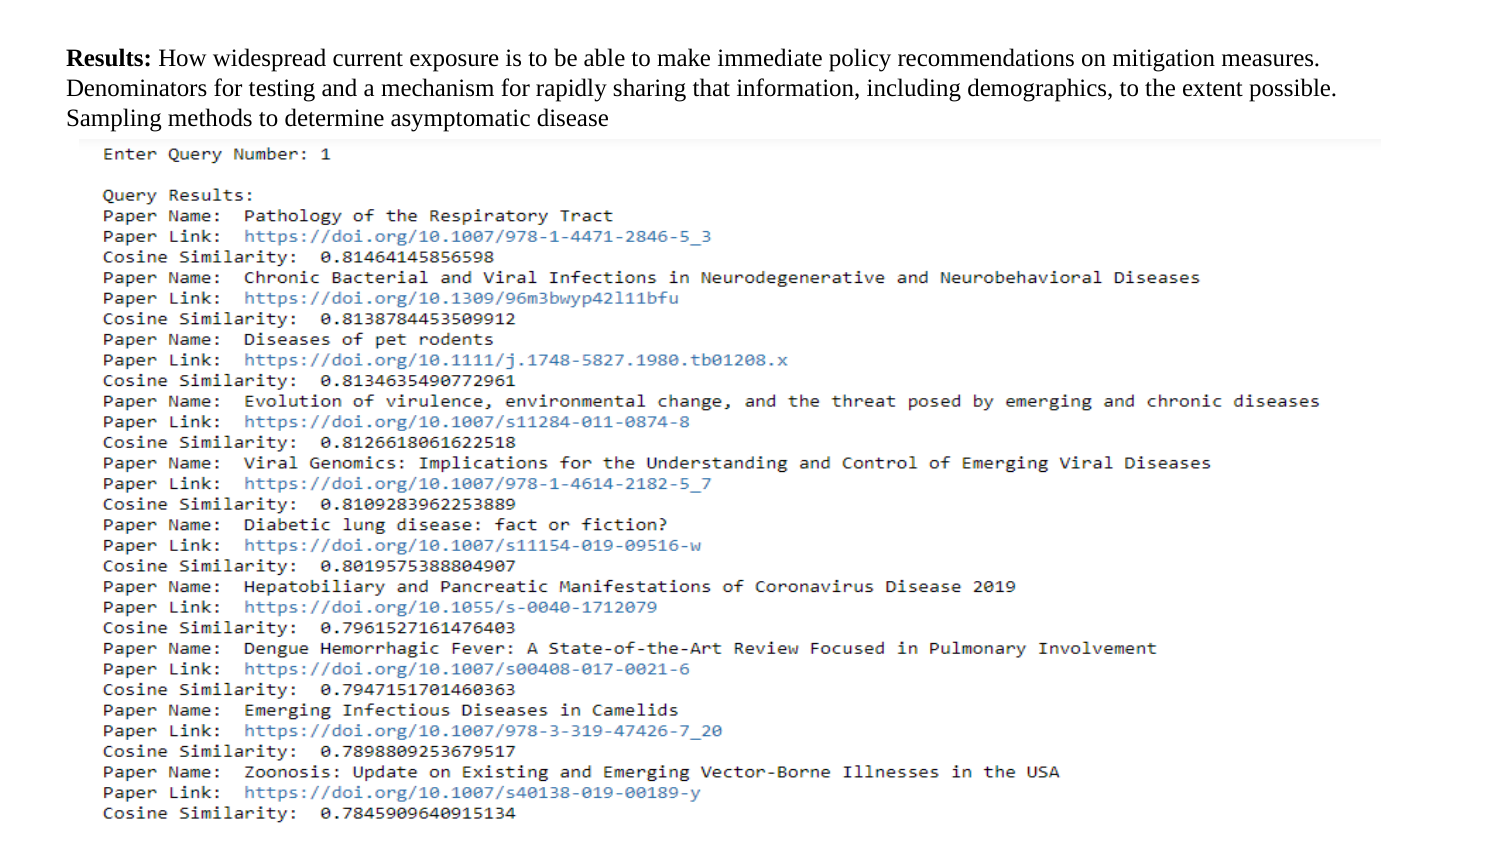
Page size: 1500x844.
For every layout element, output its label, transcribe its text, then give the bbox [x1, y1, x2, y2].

title Results: How widespread current exposure is to be able to make immediate policy recommendations on mitigation measures. Denominators for testing and a mechanism for rapidly sharing that information, including demographics, to the extent possible. Sampling methods to determine asymptomatic disease [51, 26, 1449, 140]
picture [78, 139, 1381, 826]
